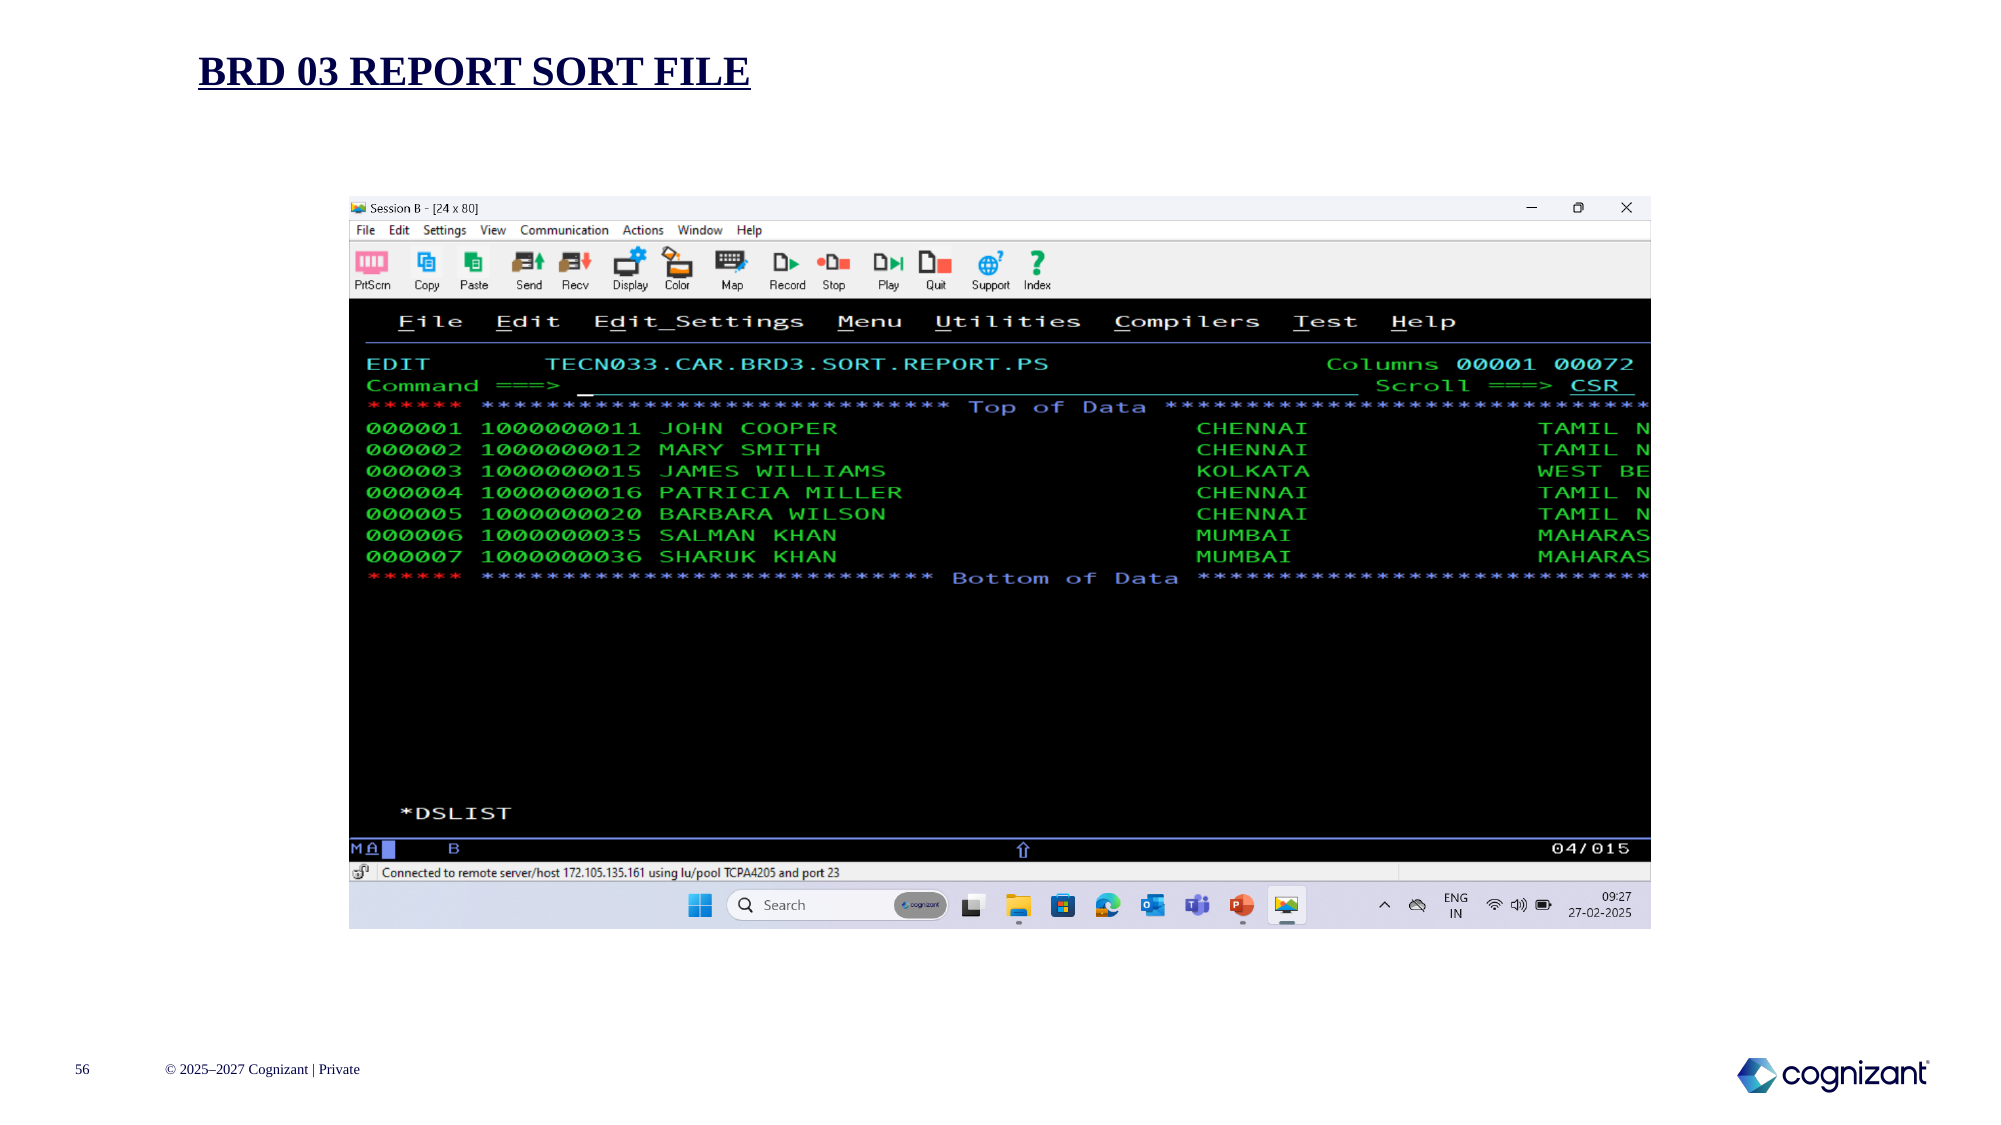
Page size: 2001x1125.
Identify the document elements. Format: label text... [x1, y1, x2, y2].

picture [1737, 1058, 1930, 1093]
text_box BRD 03 REPORT SORT FILE [198, 49, 1408, 95]
slide_number 56 [75, 1050, 135, 1088]
footer © 2025–2027 Cognizant | Private [165, 1050, 456, 1088]
picture [349, 196, 1651, 929]
